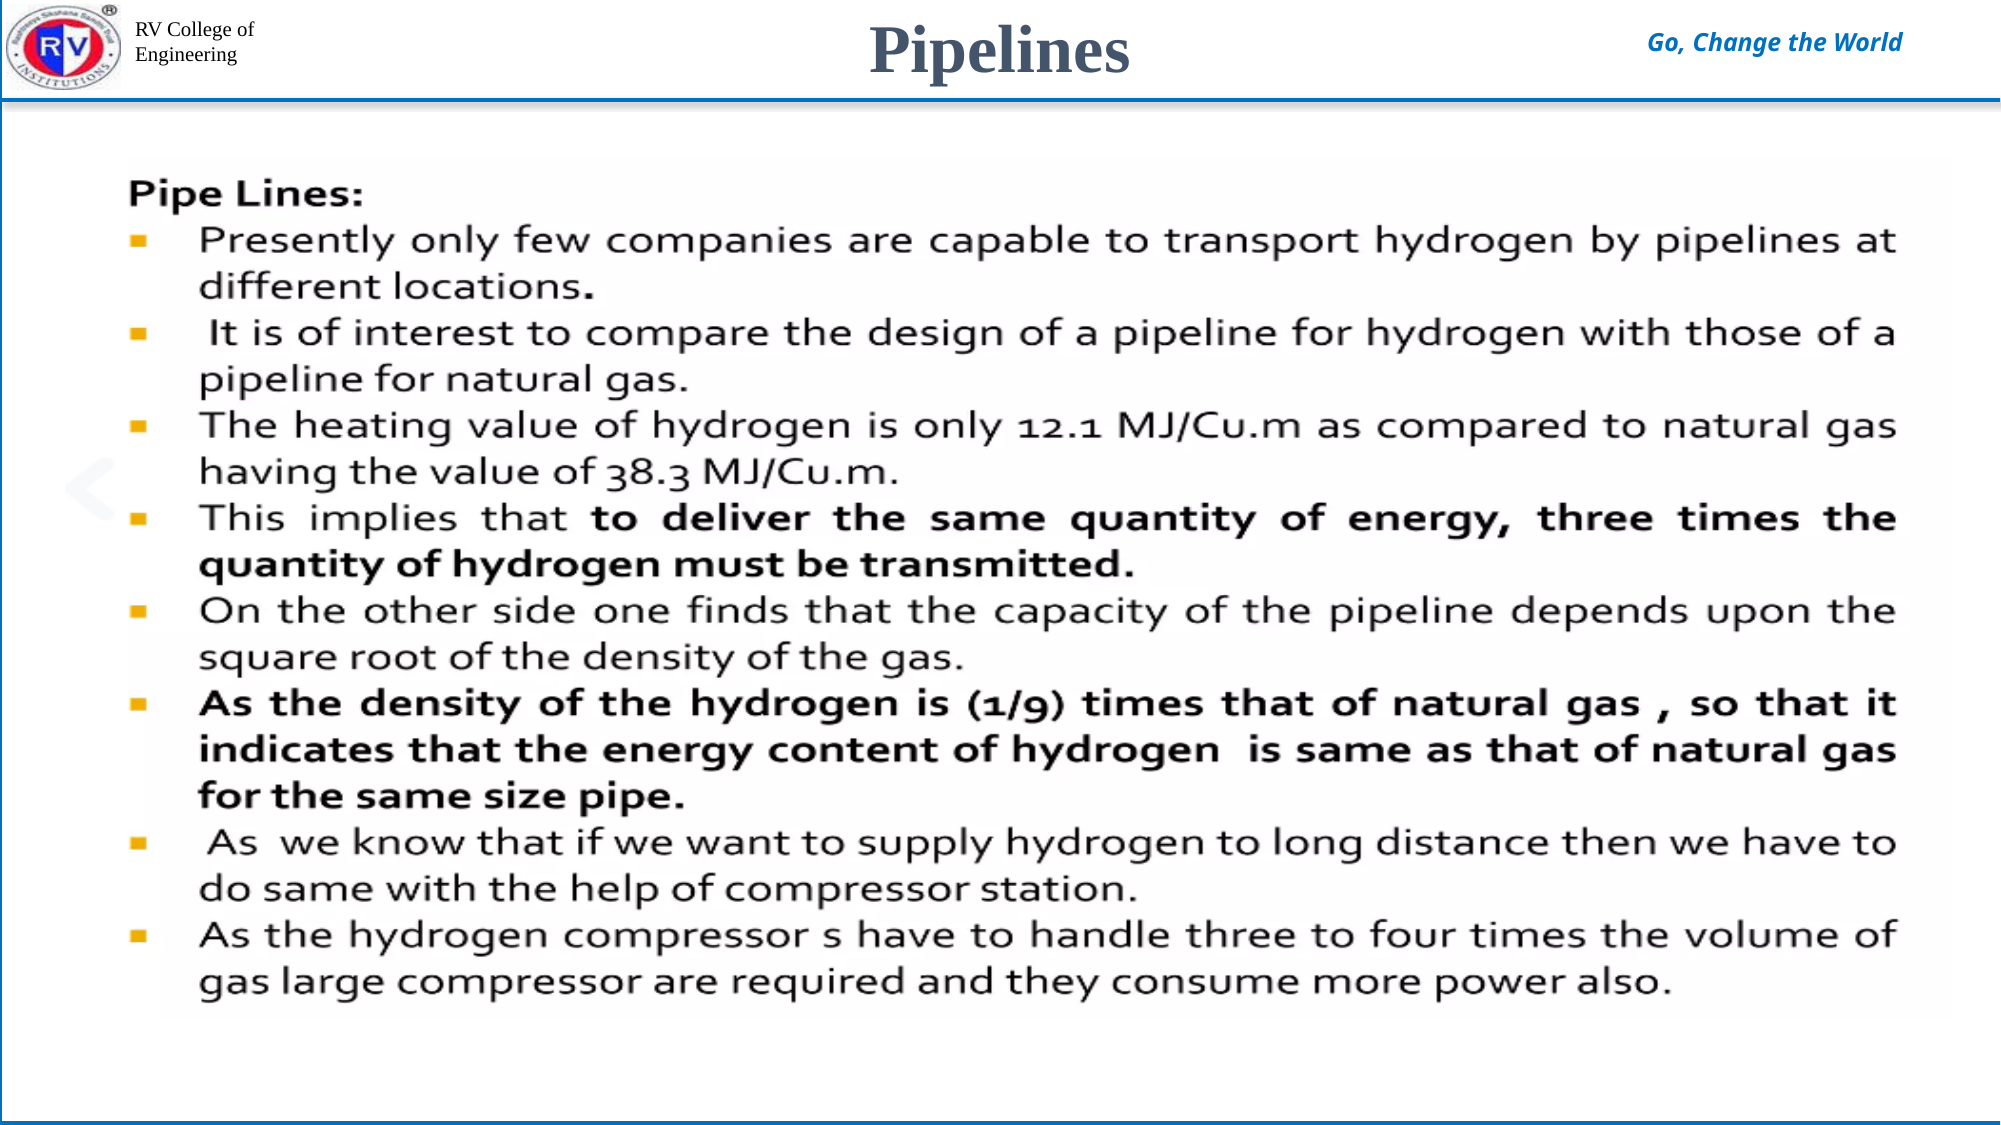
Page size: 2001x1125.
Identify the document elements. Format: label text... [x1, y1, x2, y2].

text_box Pipelines [609, 0, 1391, 94]
picture [65, 156, 1953, 1019]
picture [6, 4, 121, 90]
